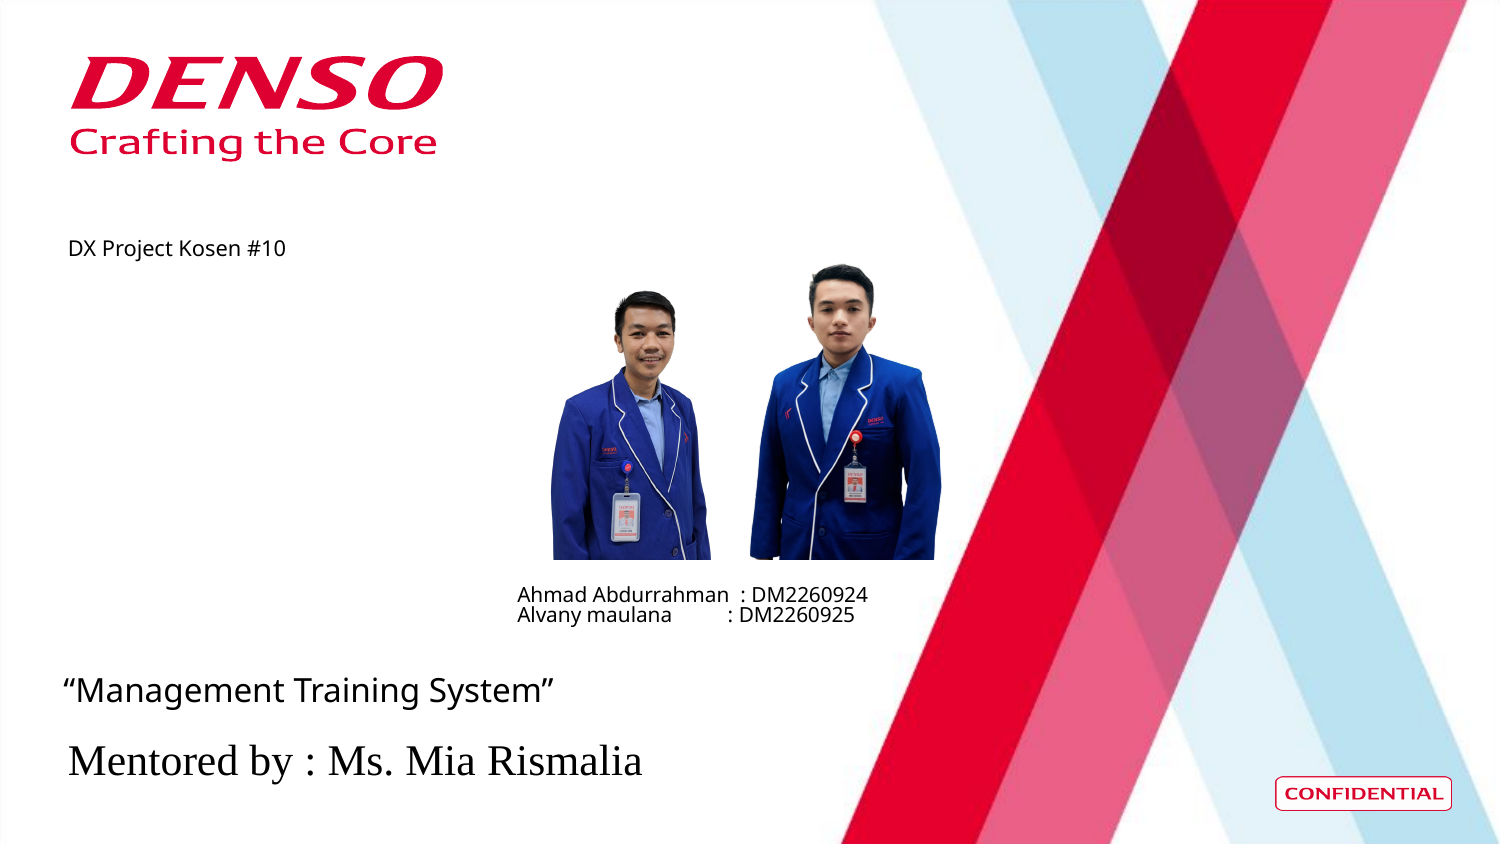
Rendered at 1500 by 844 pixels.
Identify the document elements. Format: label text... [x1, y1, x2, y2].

picture [0, 0, 1500, 844]
text_box “Management Training System” [39, 661, 882, 717]
text_box DX Project Kosen #10 [53, 227, 471, 269]
text_box Mentored by : Ms. Mia Rismalia [53, 730, 1109, 804]
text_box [502, 574, 1180, 636]
